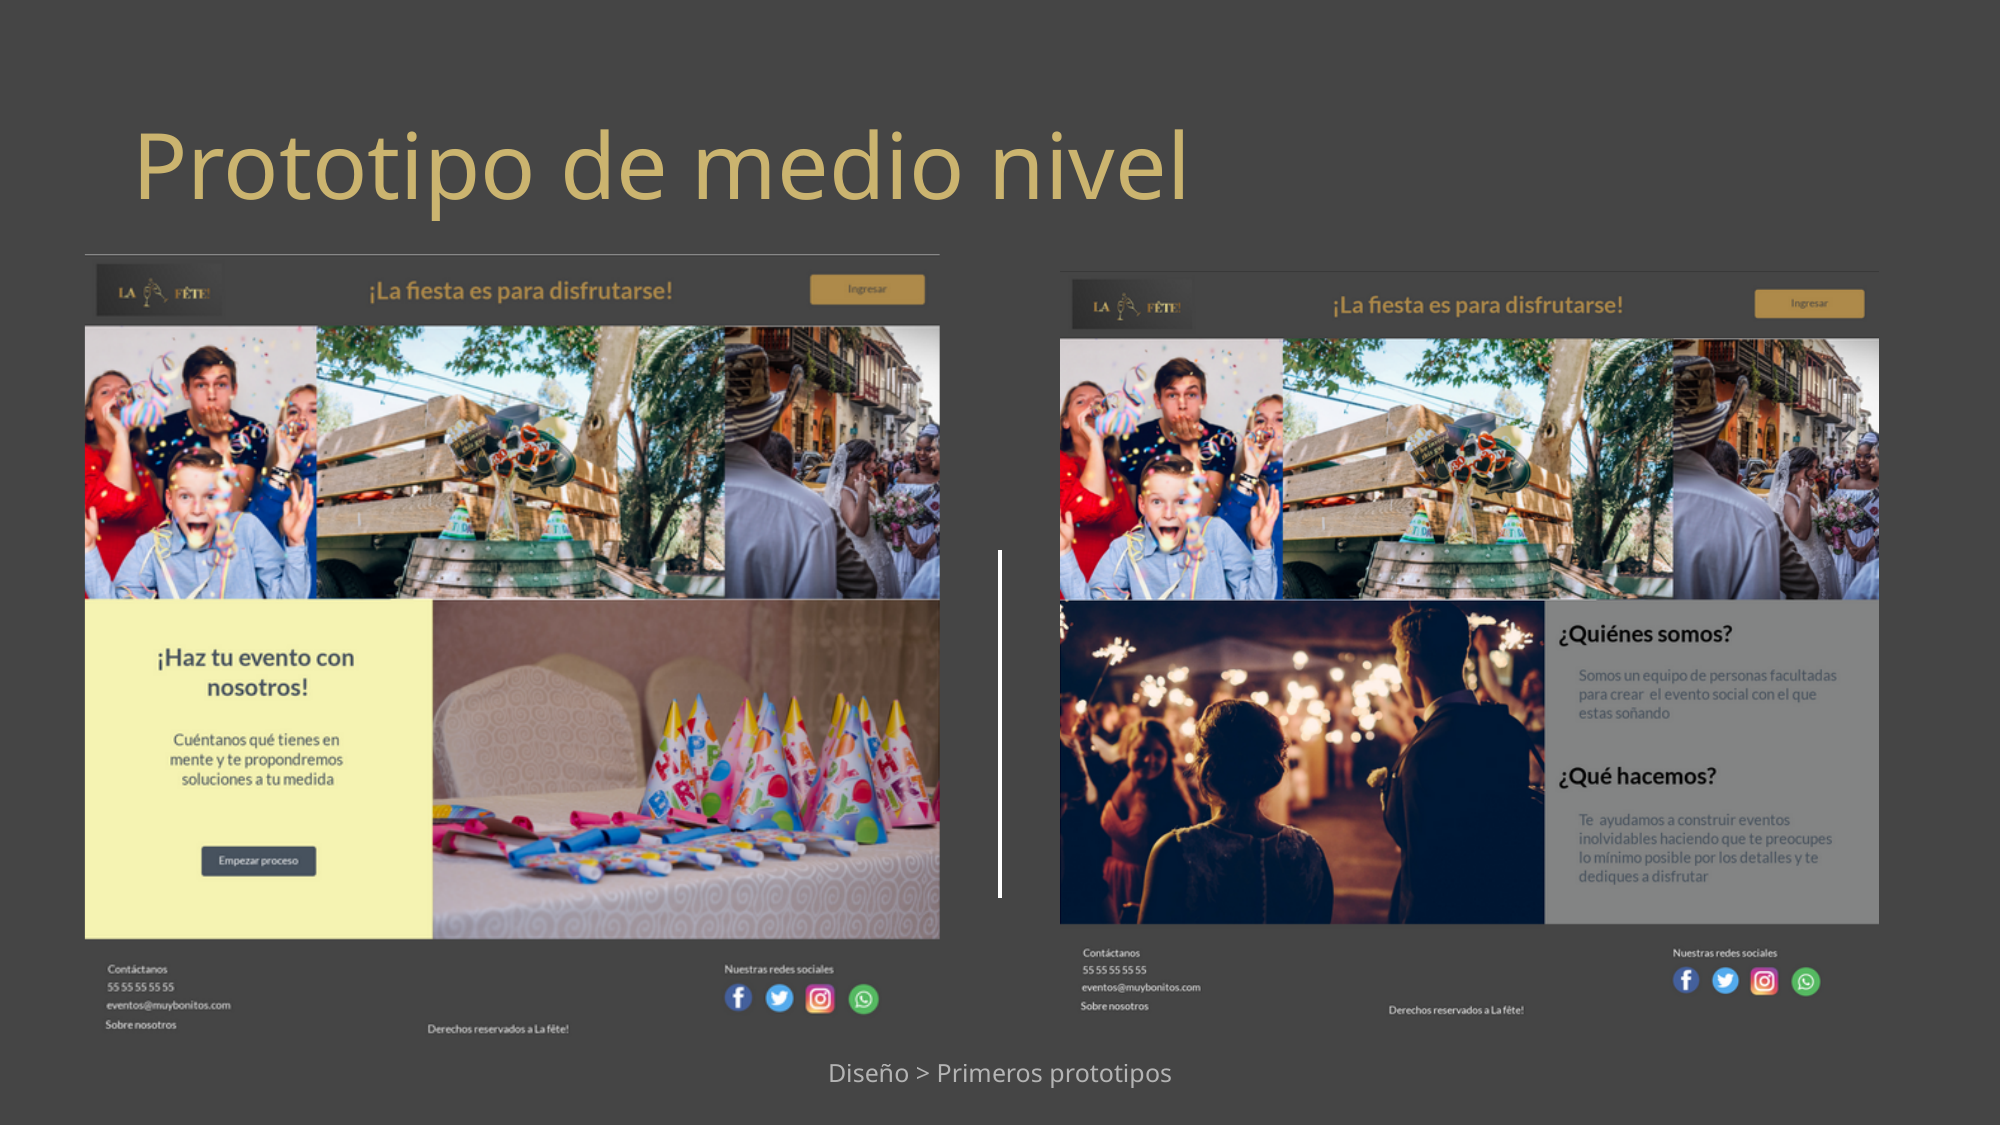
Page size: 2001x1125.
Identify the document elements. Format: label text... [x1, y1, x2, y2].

title Prototipo de medio nivel [117, 59, 1883, 227]
footer Diseño > Primeros prototipos [663, 1042, 1338, 1103]
picture [1060, 271, 1879, 1025]
picture [84, 254, 940, 1042]
